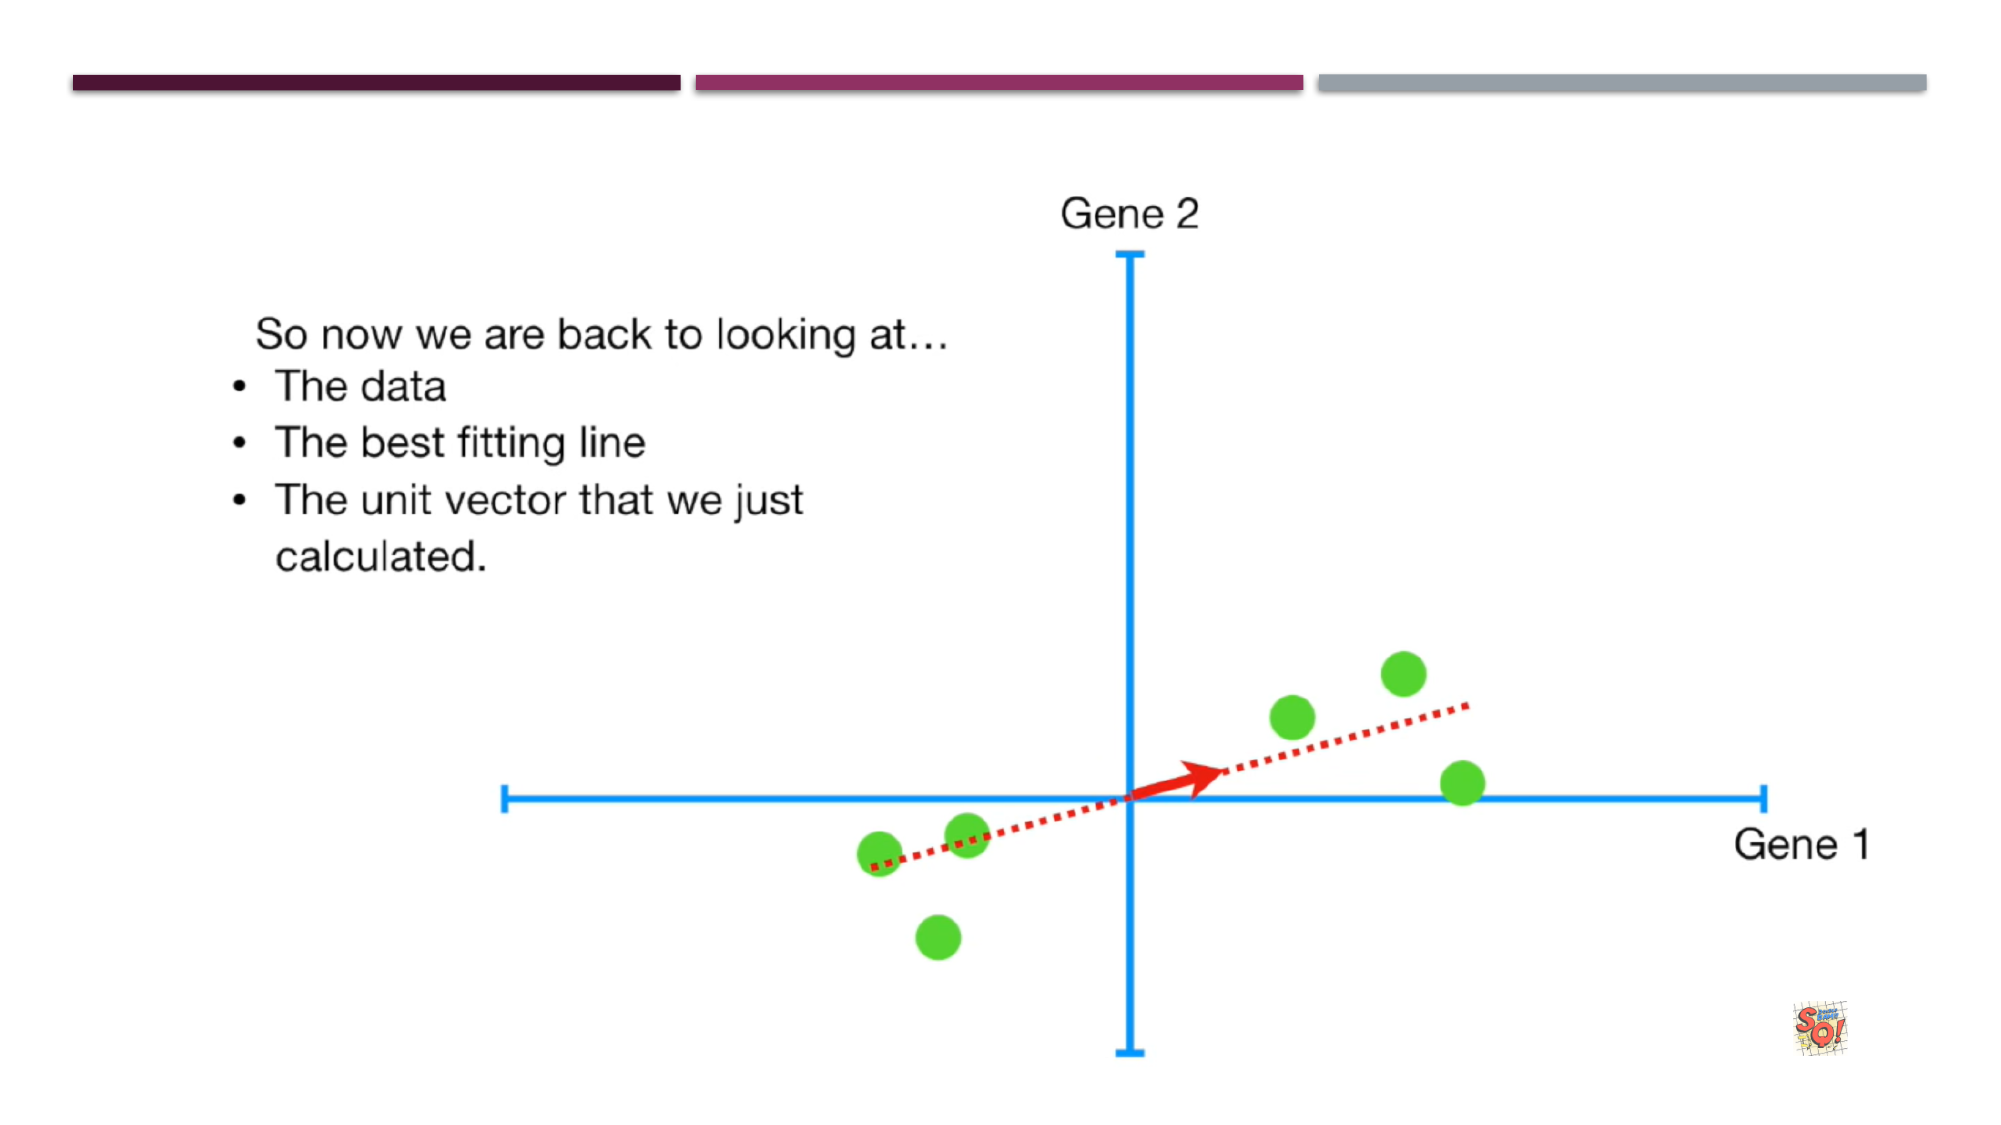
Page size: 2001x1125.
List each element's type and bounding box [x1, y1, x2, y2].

picture [130, 104, 1878, 1088]
